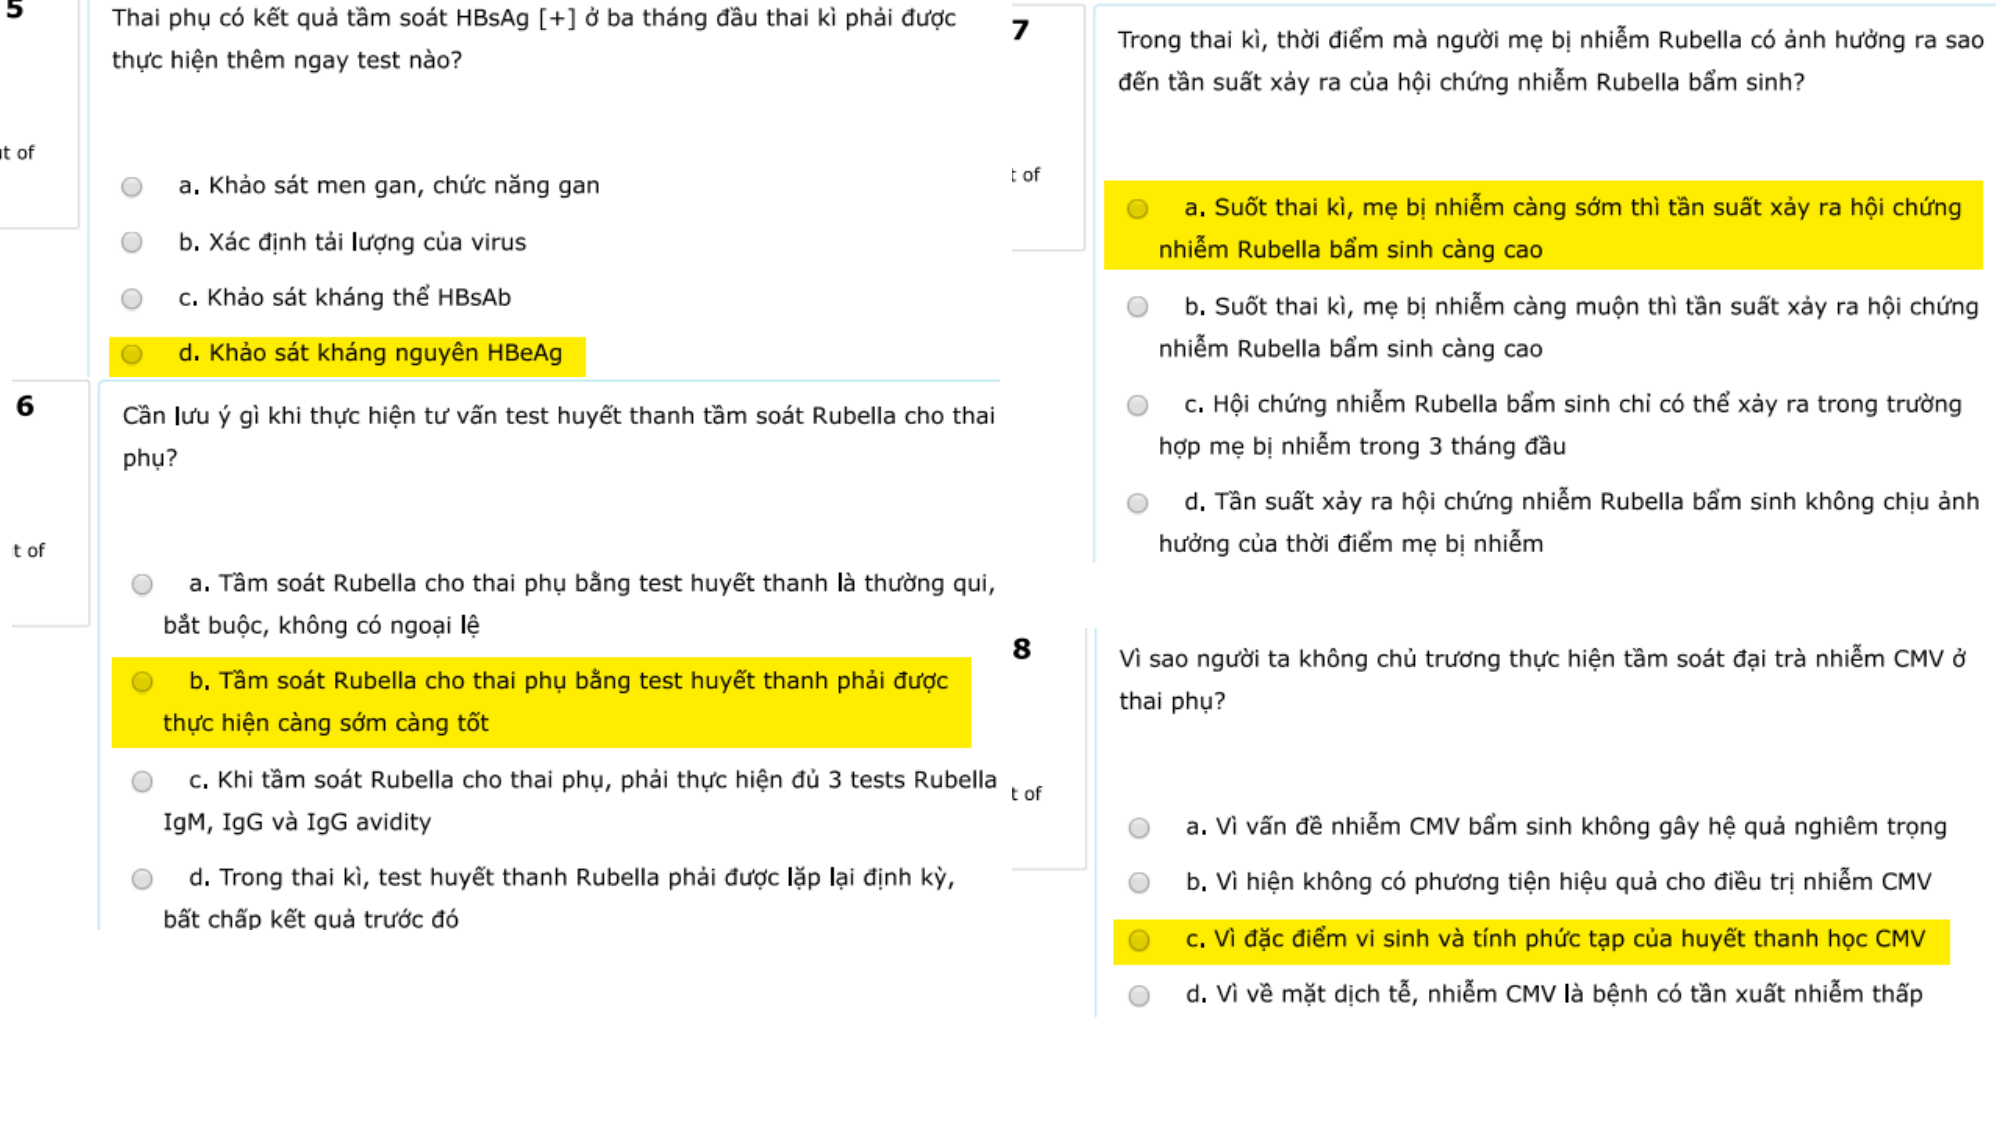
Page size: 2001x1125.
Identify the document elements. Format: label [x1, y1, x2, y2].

picture [1012, 0, 1996, 563]
picture [1012, 628, 1977, 1017]
picture [0, 0, 1002, 930]
